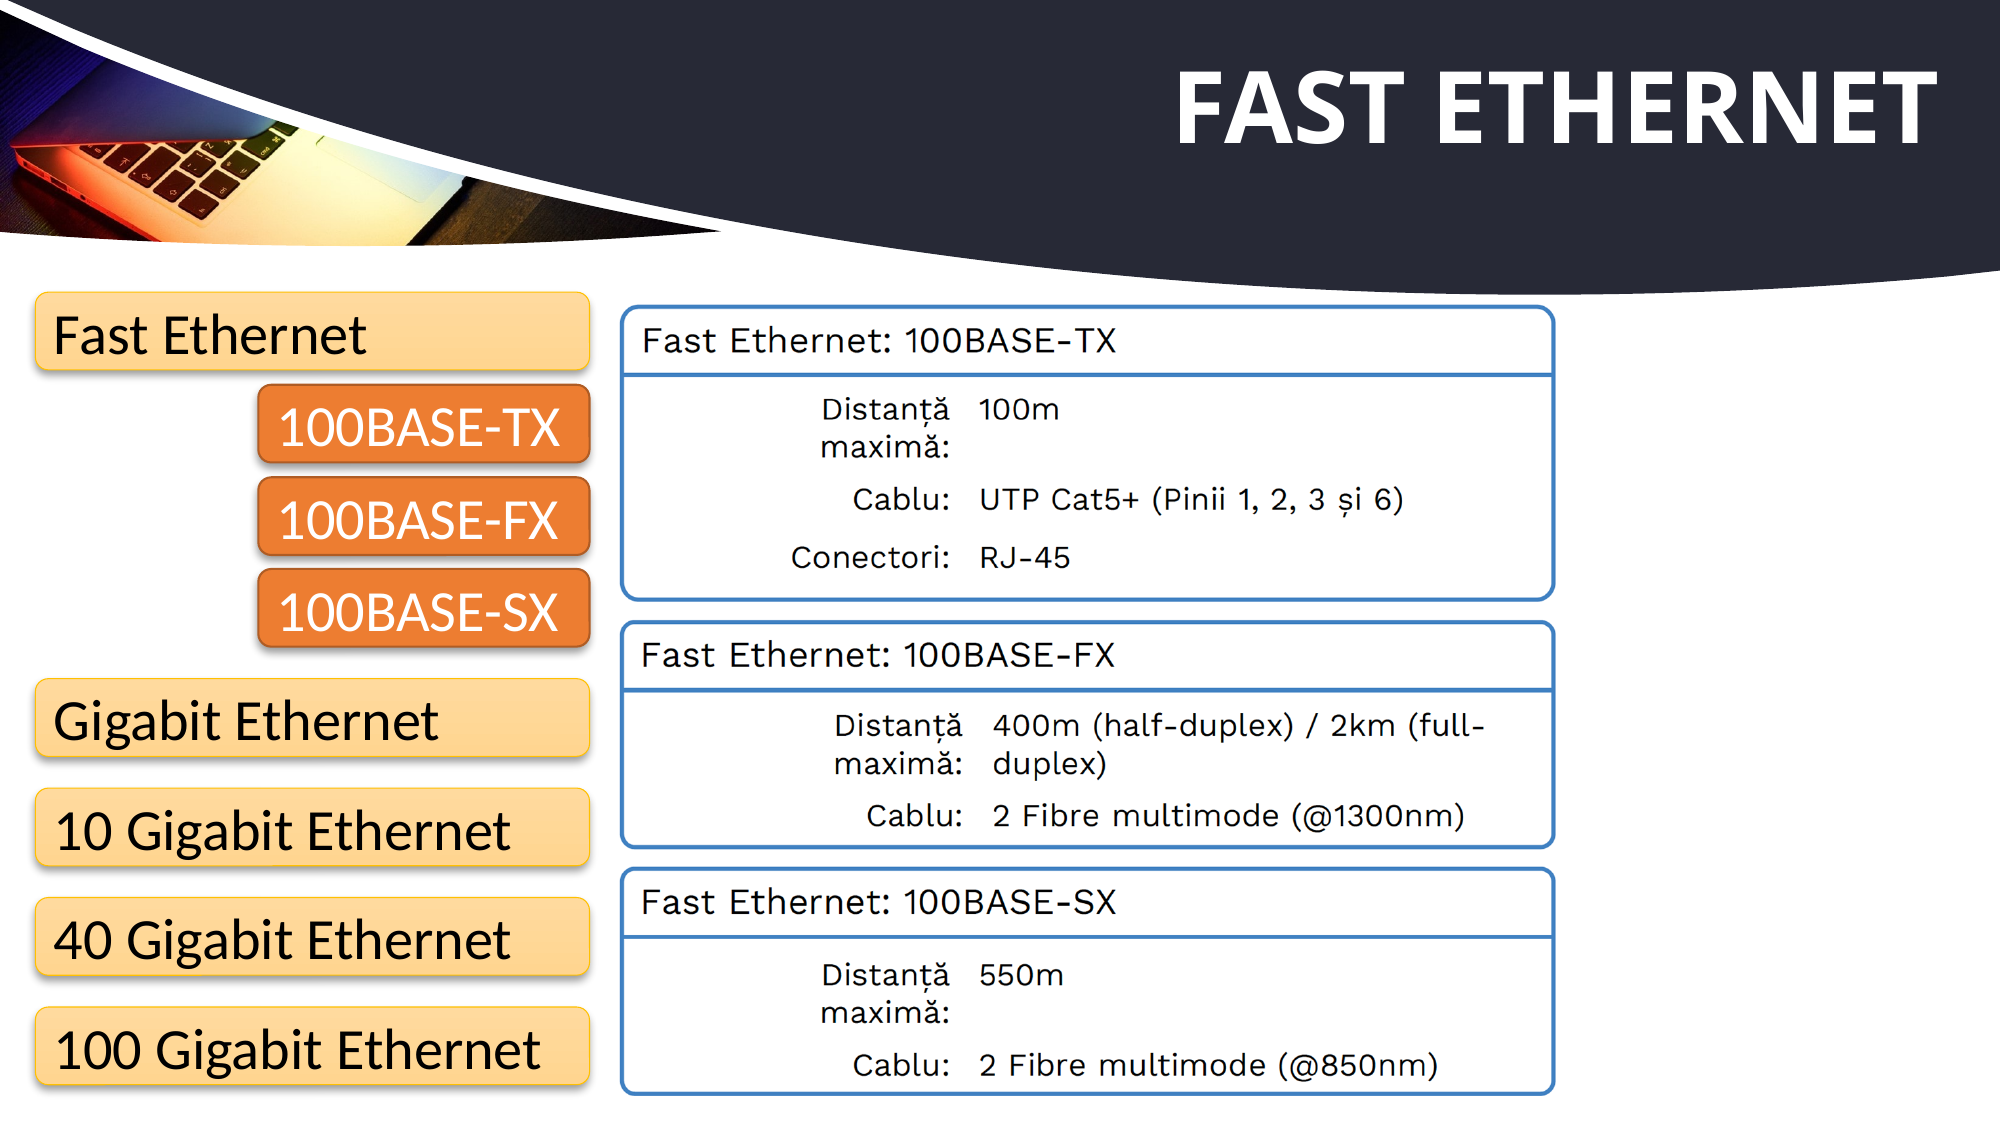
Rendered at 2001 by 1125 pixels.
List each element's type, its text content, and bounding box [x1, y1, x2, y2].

text_box 100BASE-FX [257, 476, 591, 557]
text_box Fast Ethernet [34, 291, 591, 371]
title Fast Ethernet [137, 2, 2000, 220]
text_box 100 Gigabit Ethernet [34, 1006, 591, 1086]
picture [0, 9, 722, 247]
picture [608, 296, 1565, 1101]
text_box 100BASE-TX [257, 383, 591, 464]
text_box 100BASE-SX [257, 567, 591, 648]
text_box 10 Gigabit Ethernet [34, 787, 591, 867]
text_box 40 Gigabit Ethernet [34, 896, 591, 976]
text_box Gigabit Ethernet [34, 678, 591, 757]
